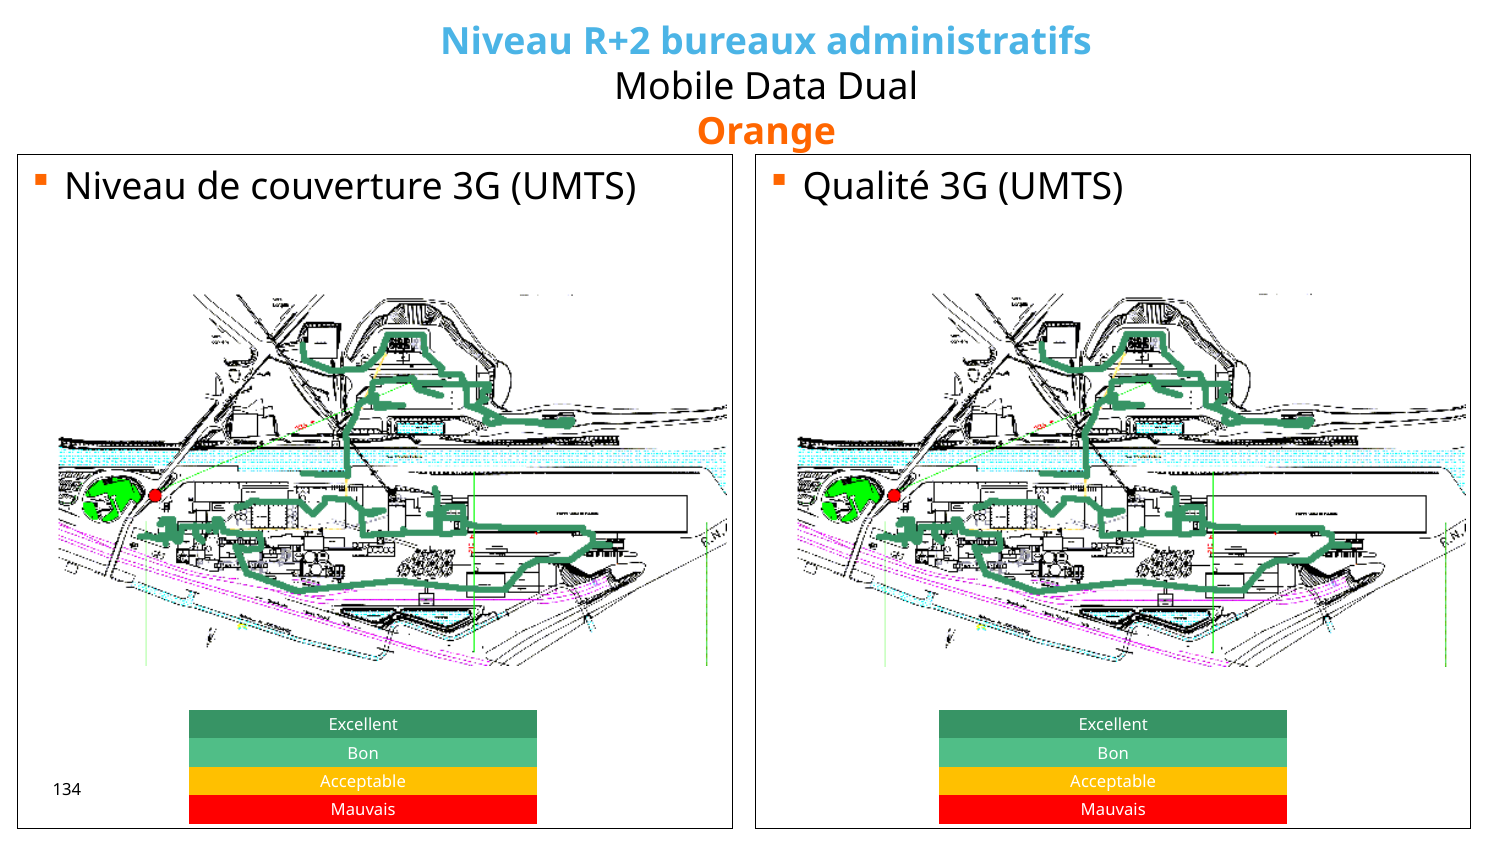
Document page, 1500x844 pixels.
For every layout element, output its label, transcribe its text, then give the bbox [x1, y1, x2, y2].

text_box Niveau R+2 bureaux administratifs Mobile Data Dual Orange [187, 9, 1346, 125]
text_box Qualité 3G (UMTS) [755, 154, 1471, 829]
table_cell Mauvais [939, 795, 1287, 824]
table_cell Bon [939, 738, 1287, 767]
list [22, 260, 727, 666]
text_box [732, 293, 756, 551]
table_cell Acceptable [189, 767, 537, 795]
table_header Excellent [189, 710, 537, 738]
text_box Niveau de couverture 3G (UMTS) [17, 154, 733, 293]
table_cell Bon [189, 738, 537, 767]
table_header Excellent [939, 710, 1287, 738]
table_cell Acceptable [939, 767, 1287, 795]
table_cell Mauvais [189, 795, 537, 824]
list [761, 259, 1466, 667]
text_box Niveau de couverture 3G (UMTS) [17, 551, 733, 829]
